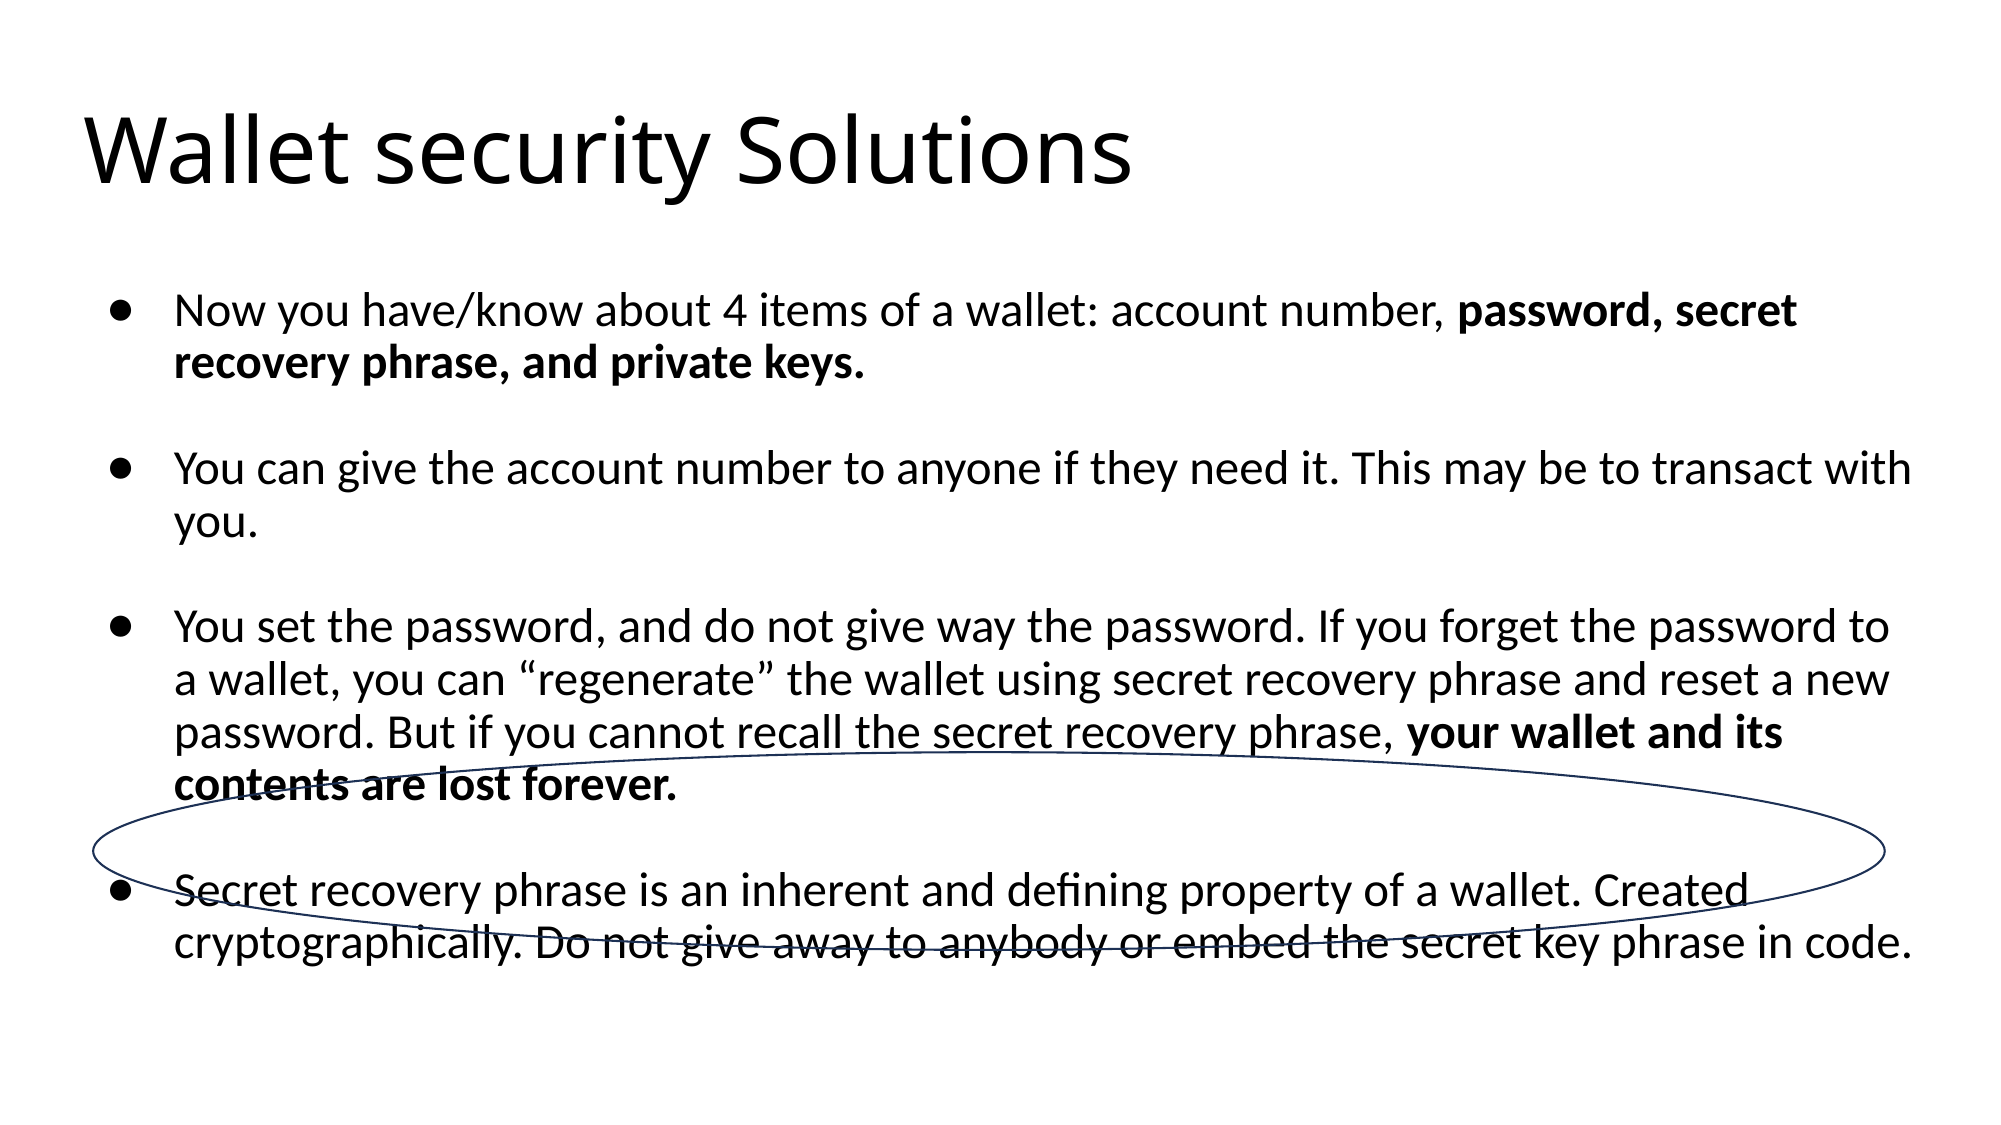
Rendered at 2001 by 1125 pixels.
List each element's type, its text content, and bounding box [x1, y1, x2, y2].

list Now you have/know about 4 items of a wallet: account number, password, secret recovery phrase, and private keys. You can give the account number to anyone if they need it. This may be to transact with you. You set the password, and do not give way the password. If you forget the password to a wallet, you can “regenerate” the wallet using secret recovery phrase and reset a new password. But if you cannot recall the secret recovery phrase, your wallet and its contents are lost forever. Secret recovery phrase is an inherent and defining property of a wallet. Created cryptographically. Do not give away to anybody or embed the secret key phrase in code. [68, 268, 1932, 1000]
title Wallet security Solutions [68, 89, 1932, 223]
text_box [92, 751, 1886, 951]
